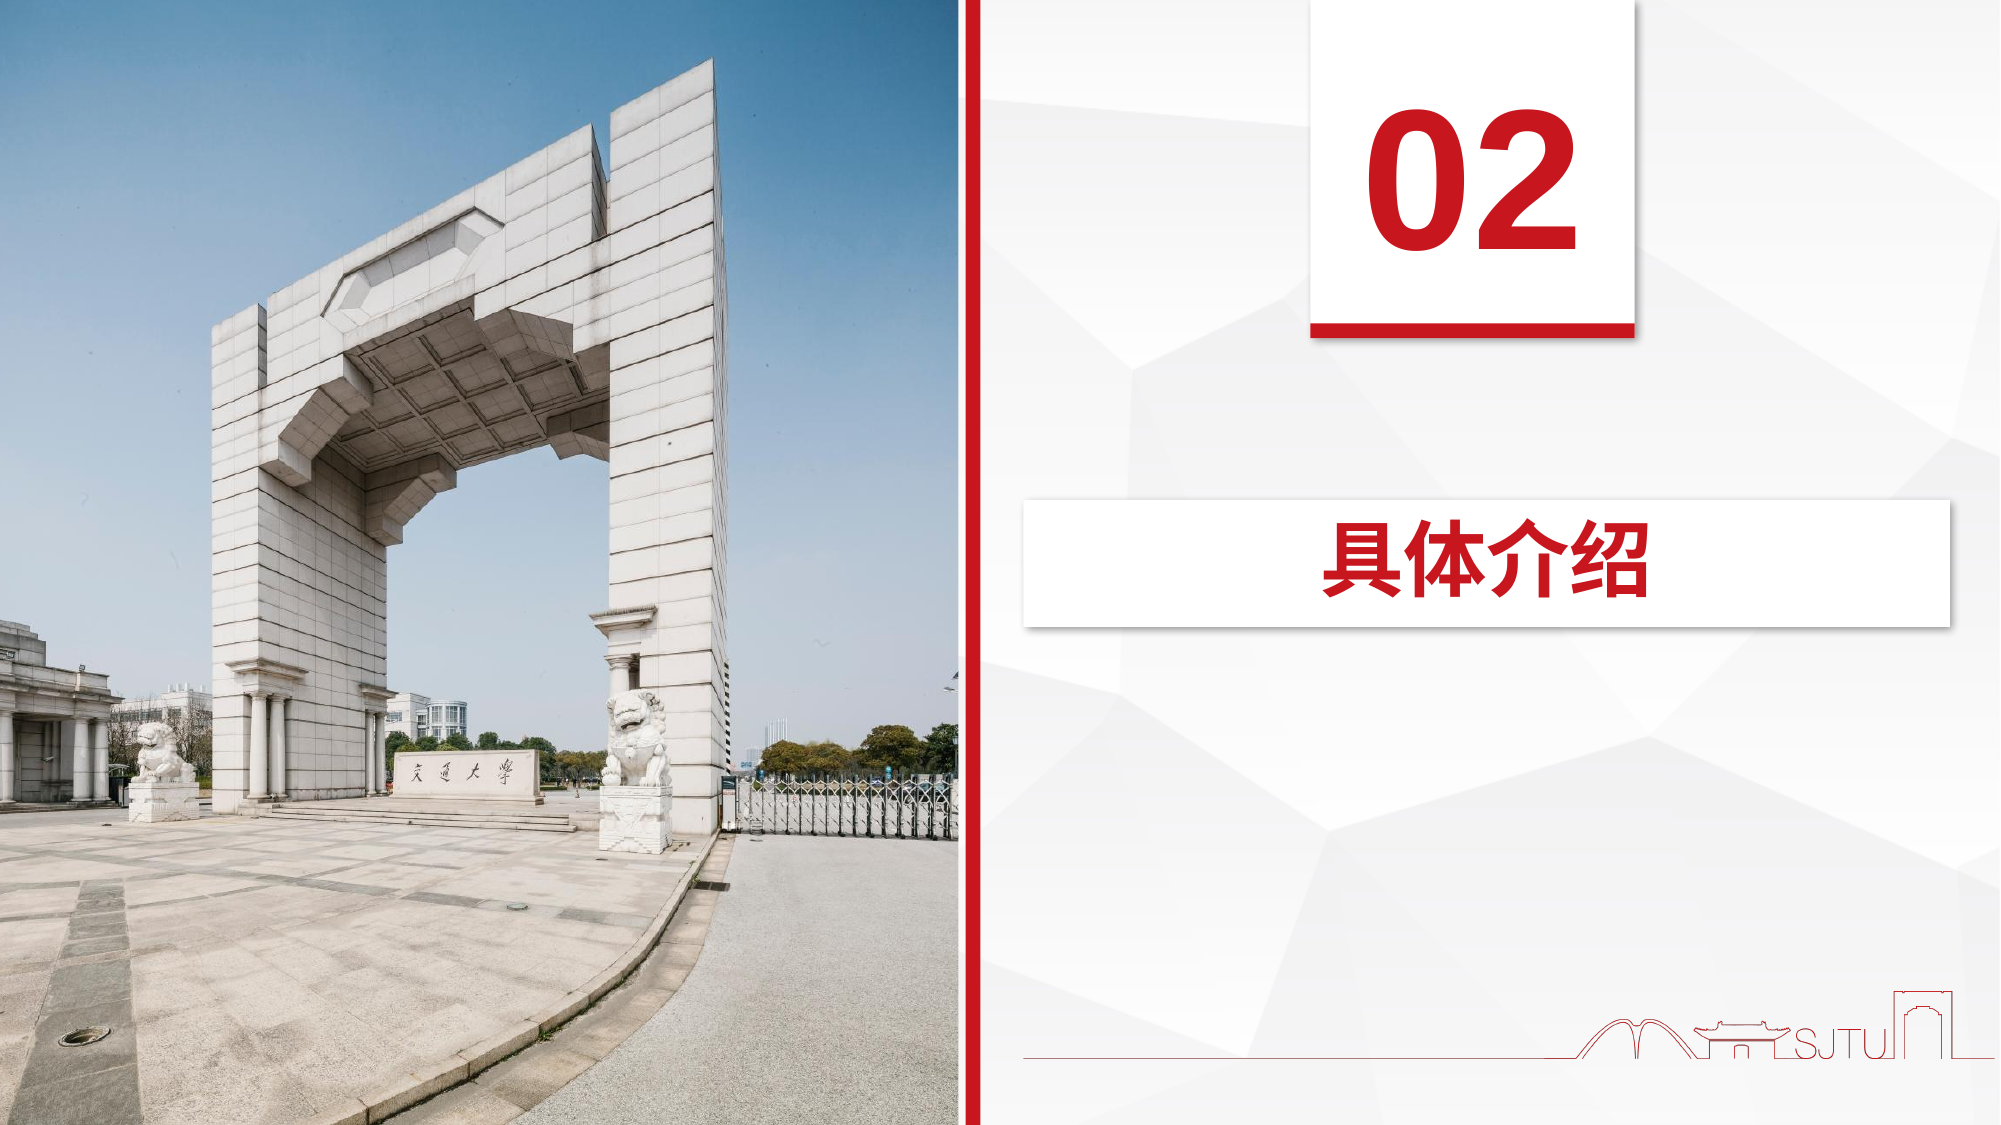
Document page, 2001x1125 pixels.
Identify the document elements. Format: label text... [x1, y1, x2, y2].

picture [981, 0, 2000, 1125]
picture [0, 0, 965, 1125]
title 具体介绍 [1023, 499, 1950, 627]
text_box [1310, 0, 1635, 339]
